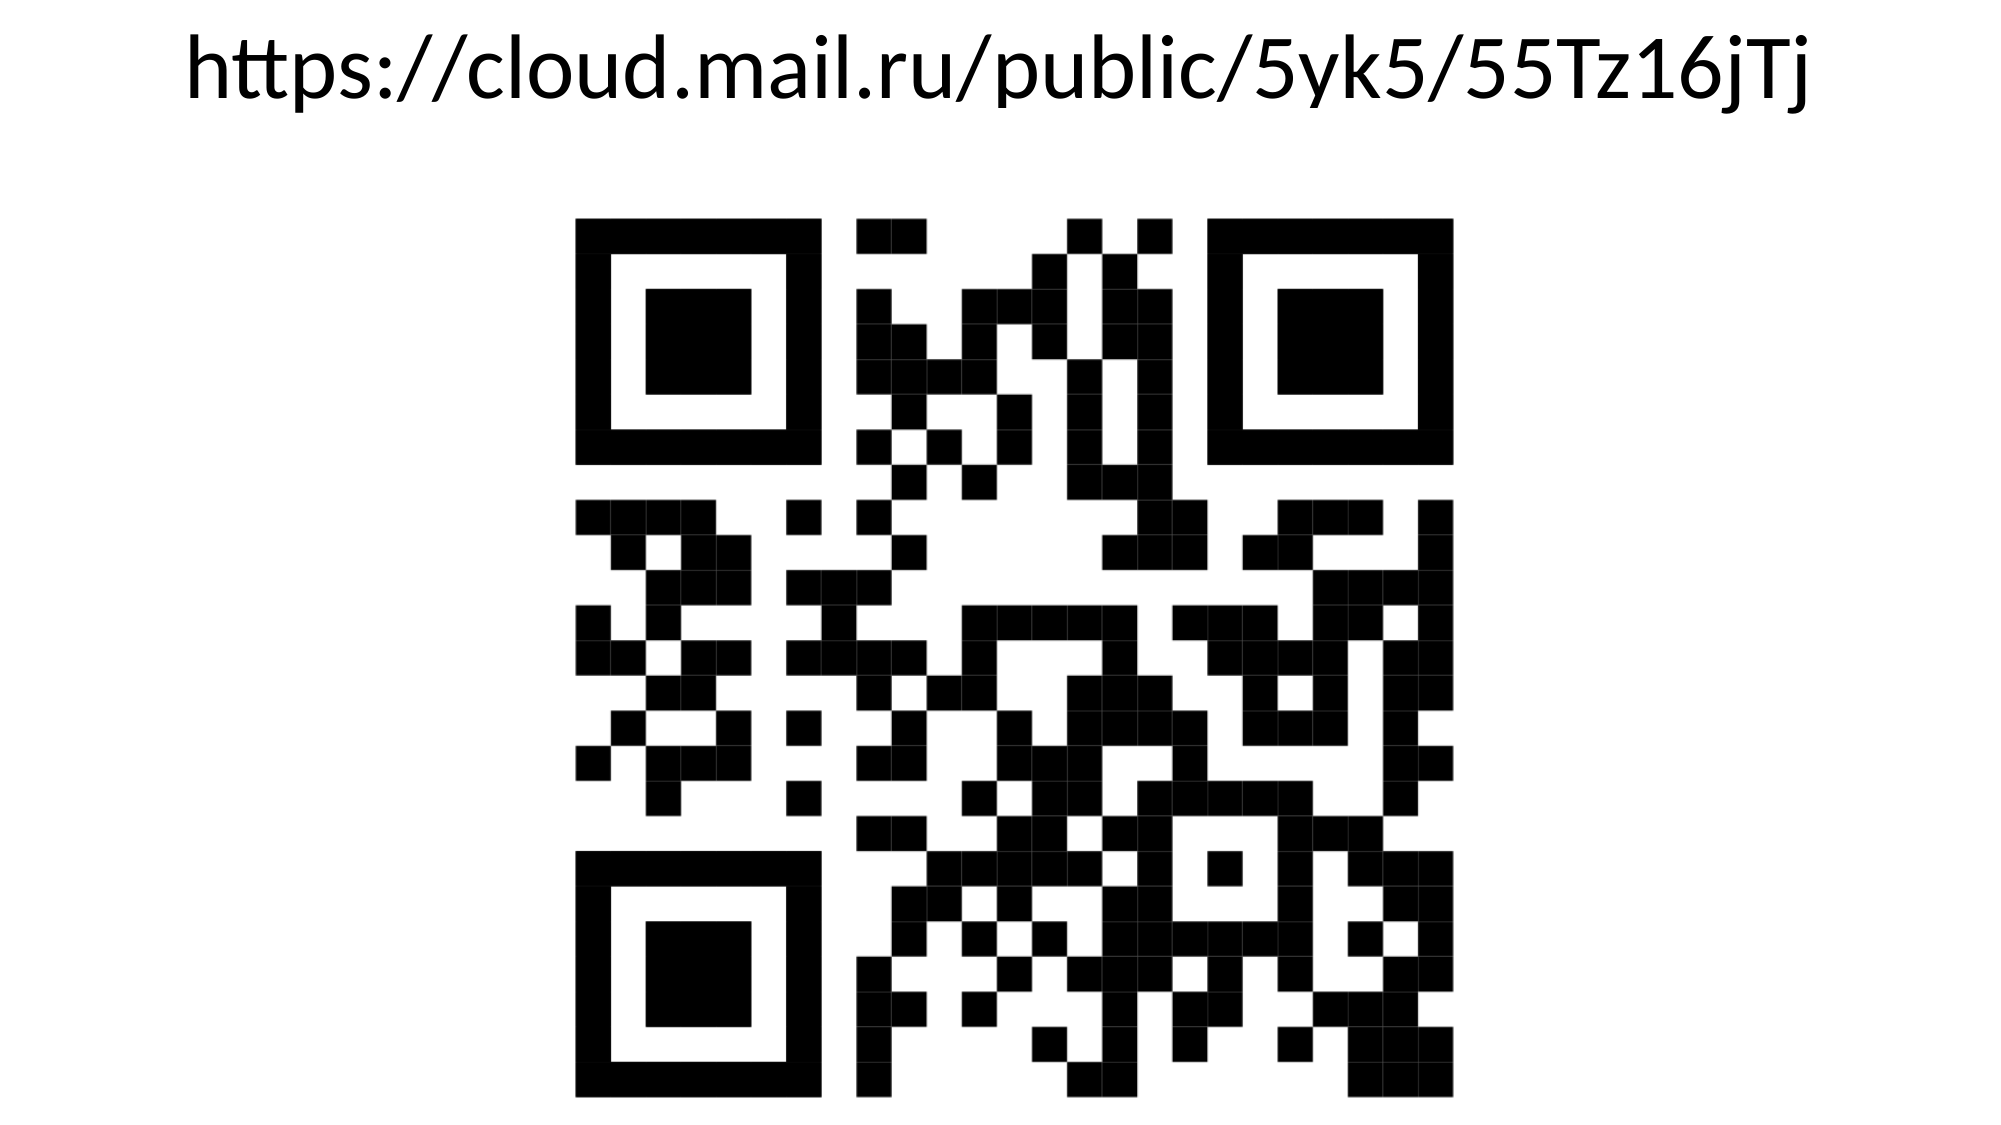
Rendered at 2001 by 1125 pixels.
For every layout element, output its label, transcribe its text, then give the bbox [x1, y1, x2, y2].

text_box https://cloud.mail.ru/public/5yk5/55Tz16jTj [169, 0, 1831, 125]
picture [465, 108, 1563, 1125]
